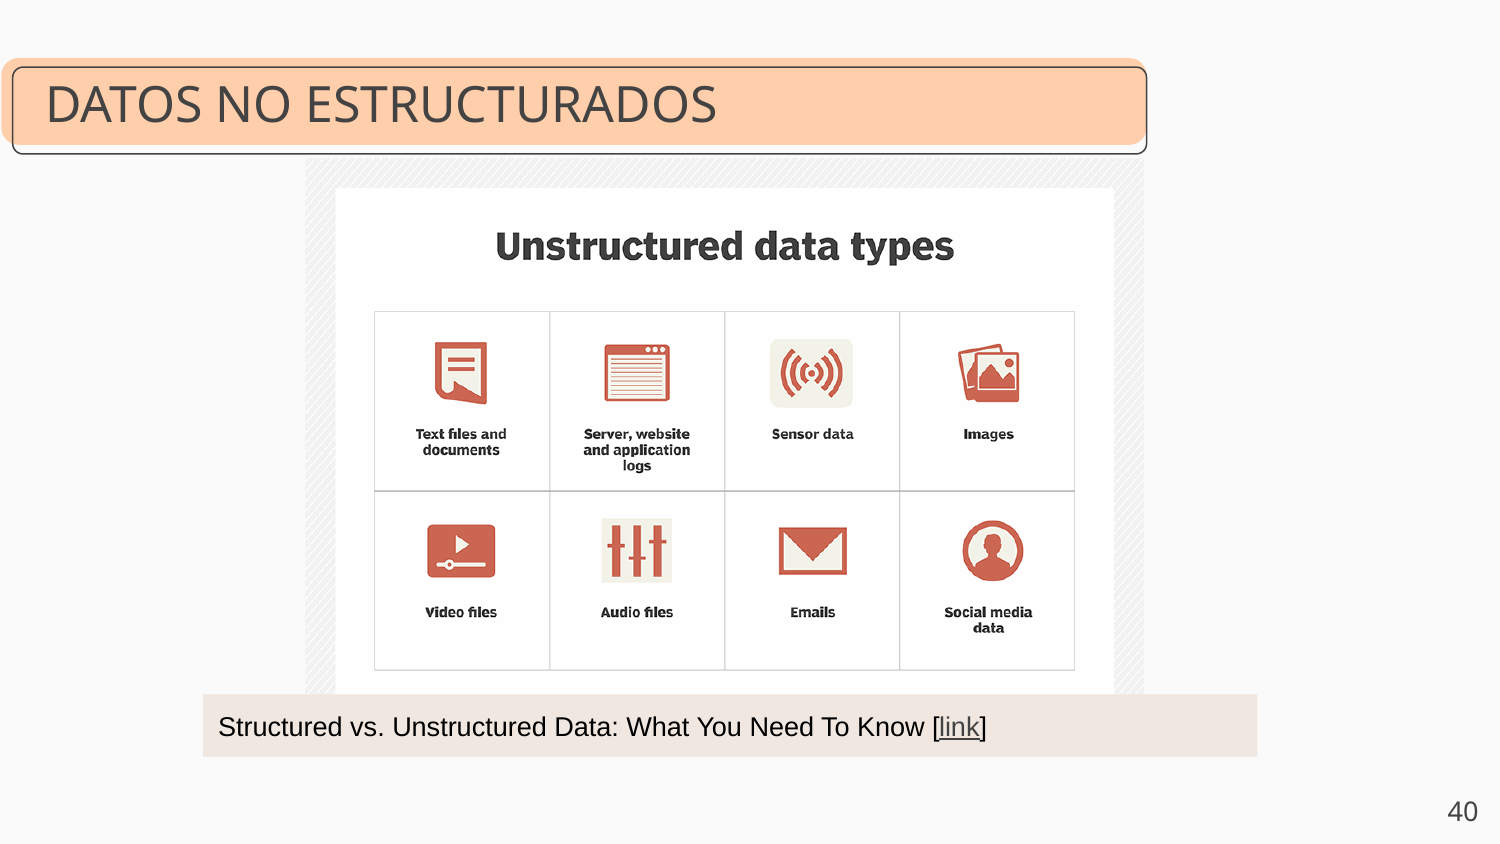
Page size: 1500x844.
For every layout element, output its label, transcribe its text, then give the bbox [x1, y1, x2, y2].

title DATOS NO ESTRUCTURADOS [30, 62, 1055, 142]
picture [305, 157, 1144, 748]
text_box Structured vs. Unstructured Data: What You Need To Know [link] [203, 694, 1258, 757]
slide_number ‹#› [1403, 779, 1494, 844]
